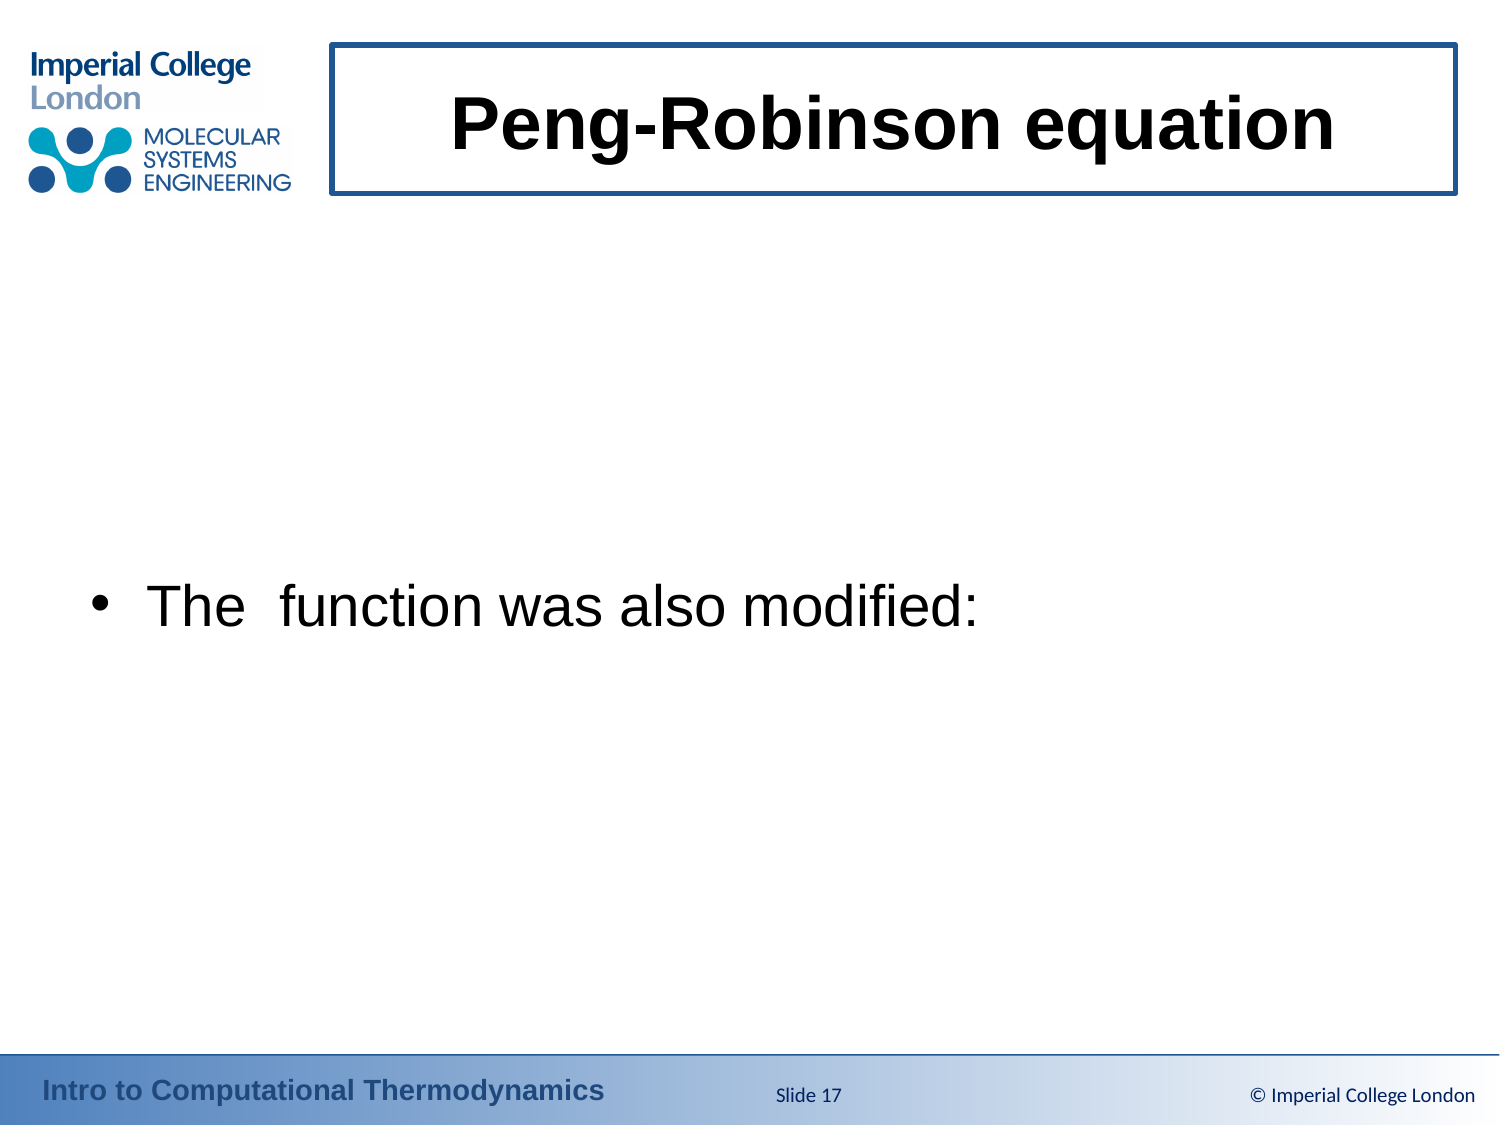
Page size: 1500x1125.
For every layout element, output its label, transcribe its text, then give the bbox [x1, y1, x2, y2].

picture [27, 125, 293, 194]
footer © Imperial College London [1234, 1073, 1495, 1115]
slide_number Slide 17 [667, 1073, 952, 1115]
title Peng-Robinson equation [329, 42, 1458, 196]
picture [27, 45, 265, 113]
